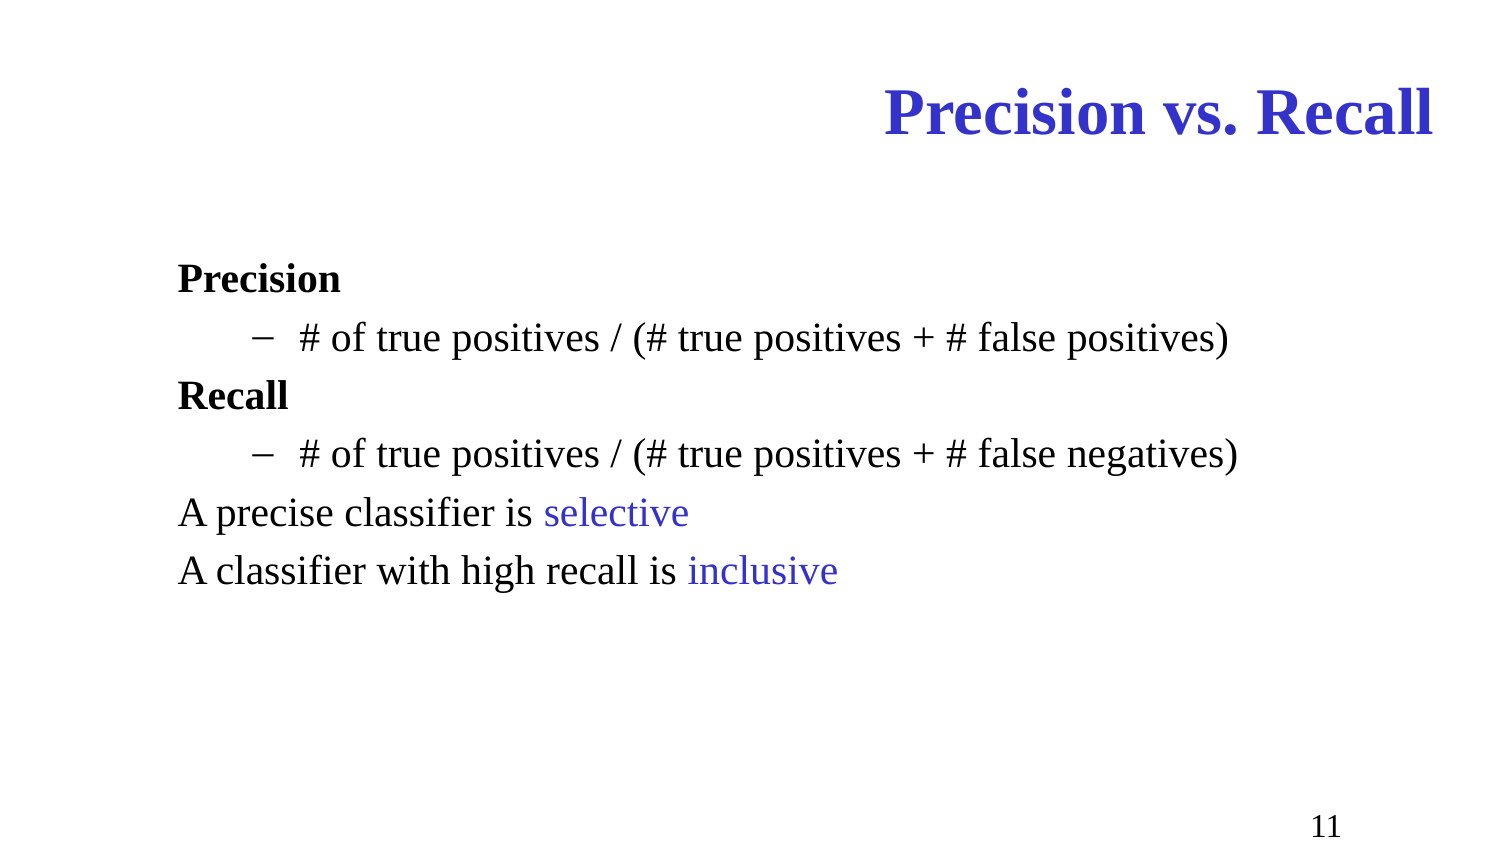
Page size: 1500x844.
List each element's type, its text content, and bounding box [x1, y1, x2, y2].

list Precision # of true positives / (# true positives + # false positives) Recall # of true positives / (# true positives + # false negatives) A precise classifier is selective A classifier with high recall is inclusive [162, 243, 1438, 751]
title Precision vs. Recall [174, 37, 1450, 179]
